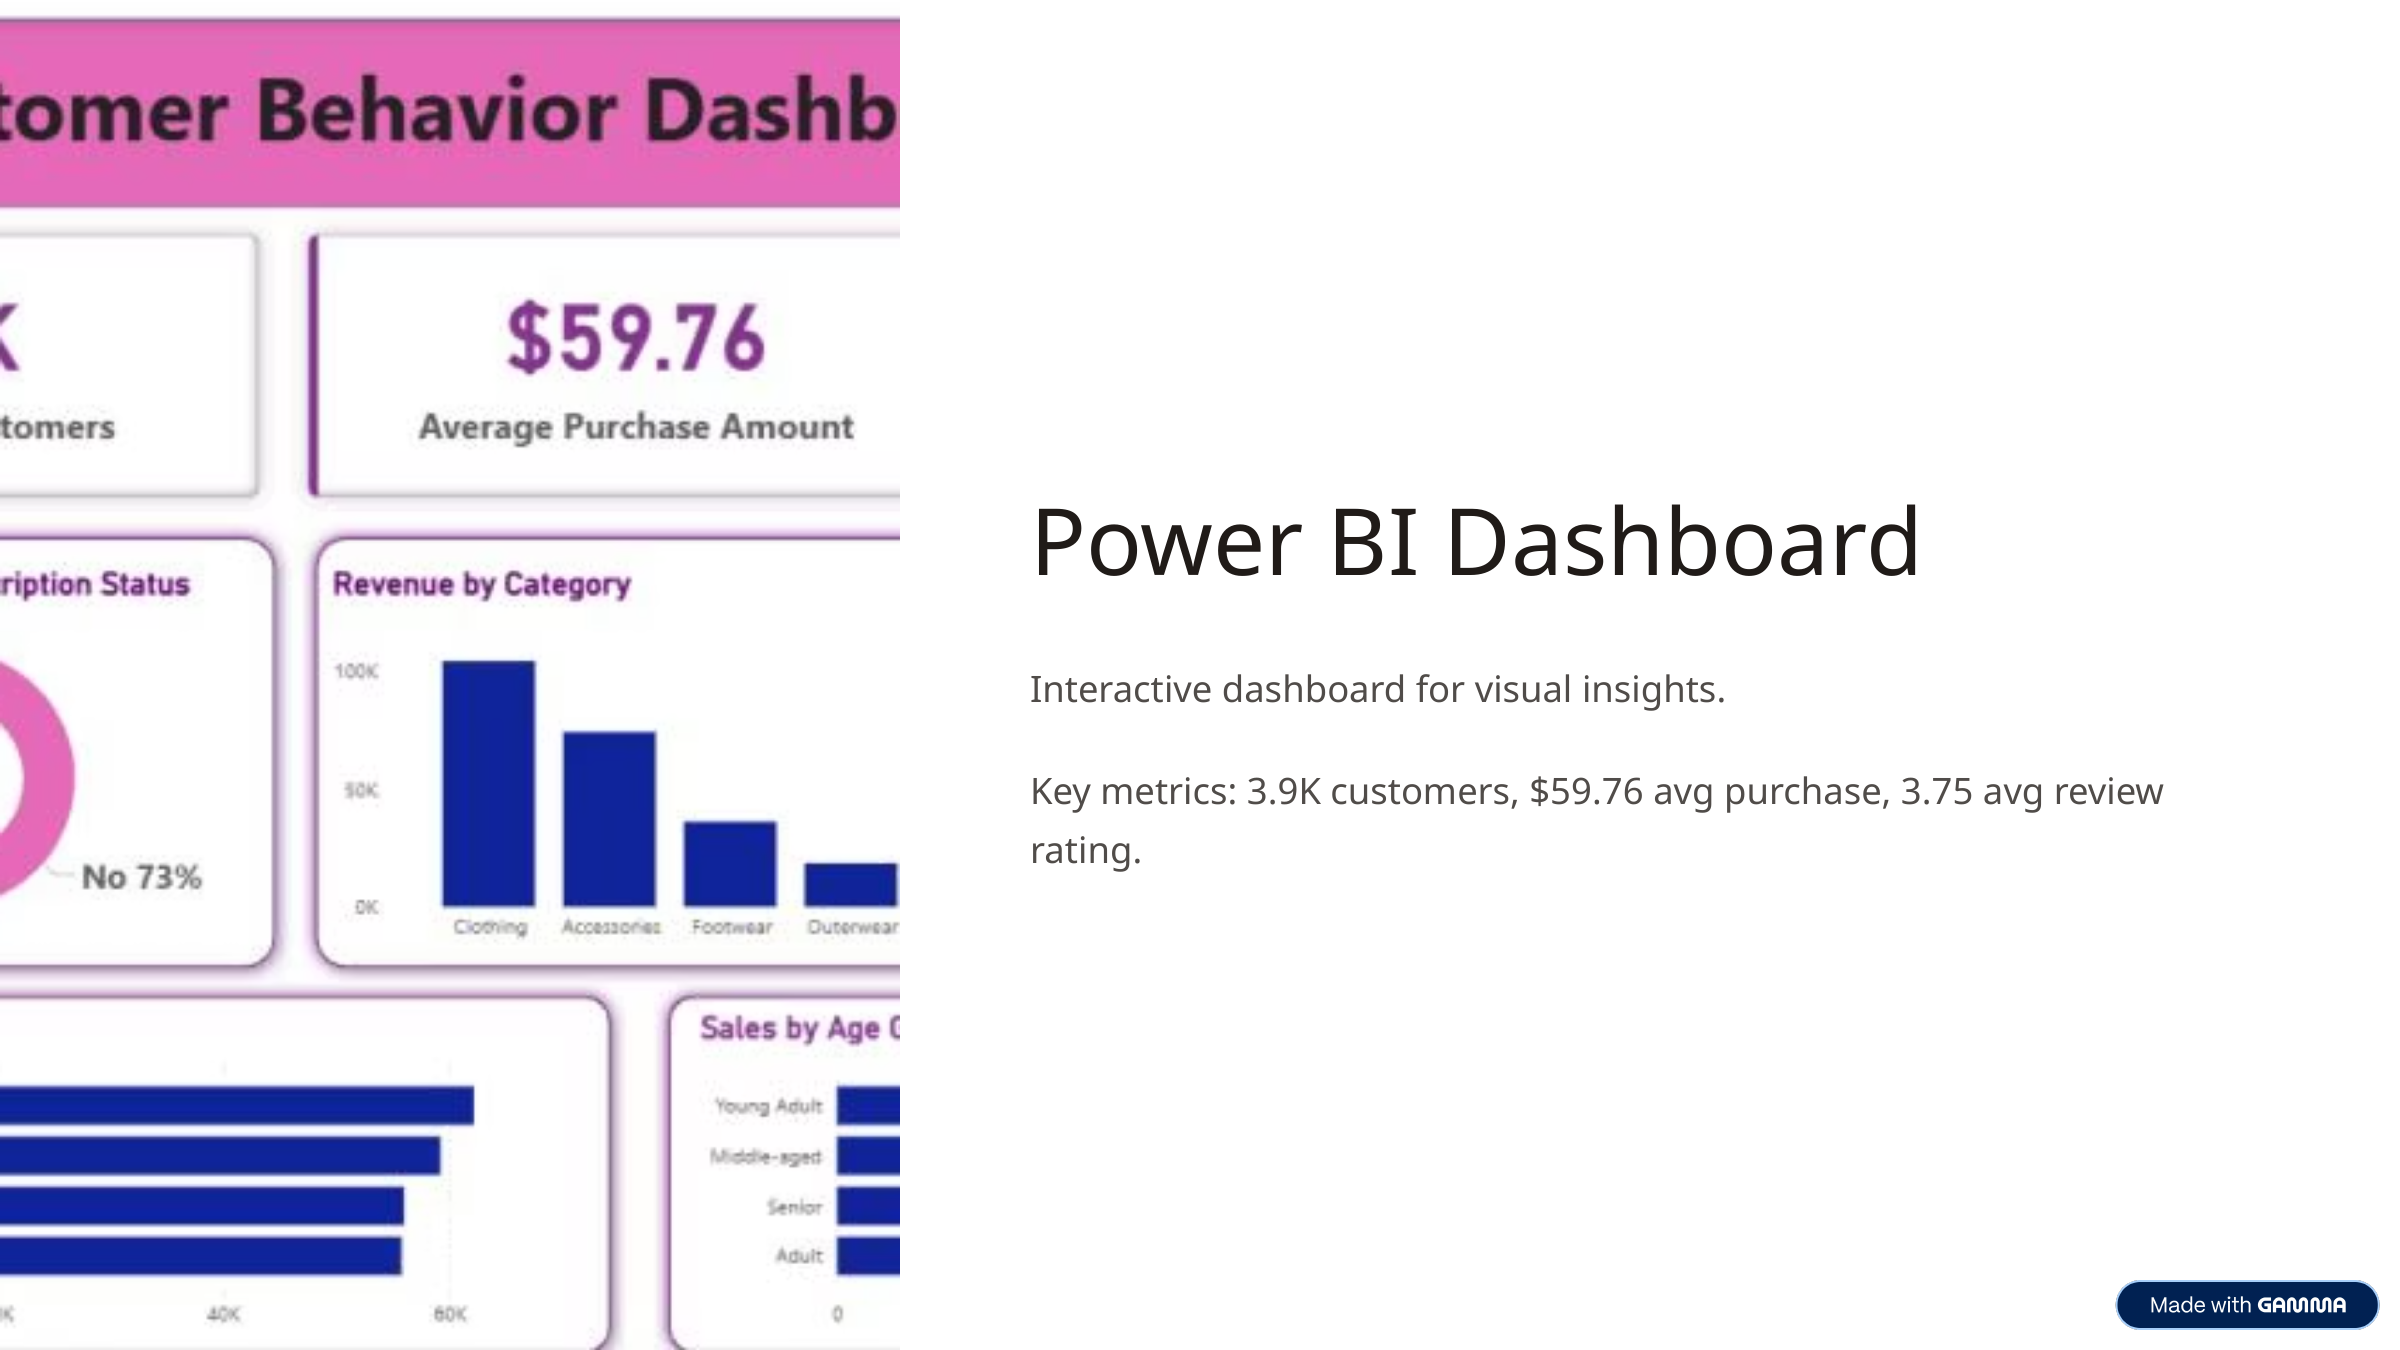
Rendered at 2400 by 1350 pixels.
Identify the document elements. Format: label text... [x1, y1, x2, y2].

text_box Key metrics: 3.9K customers, $59.76 avg purchase, 3.75 avg review rating. [1030, 752, 2270, 872]
picture [0, 0, 900, 1350]
text_box Interactive dashboard for visual insights. [1030, 650, 2270, 711]
picture [2106, 1271, 2389, 1339]
text_box Power BI Dashboard [1030, 478, 1961, 595]
